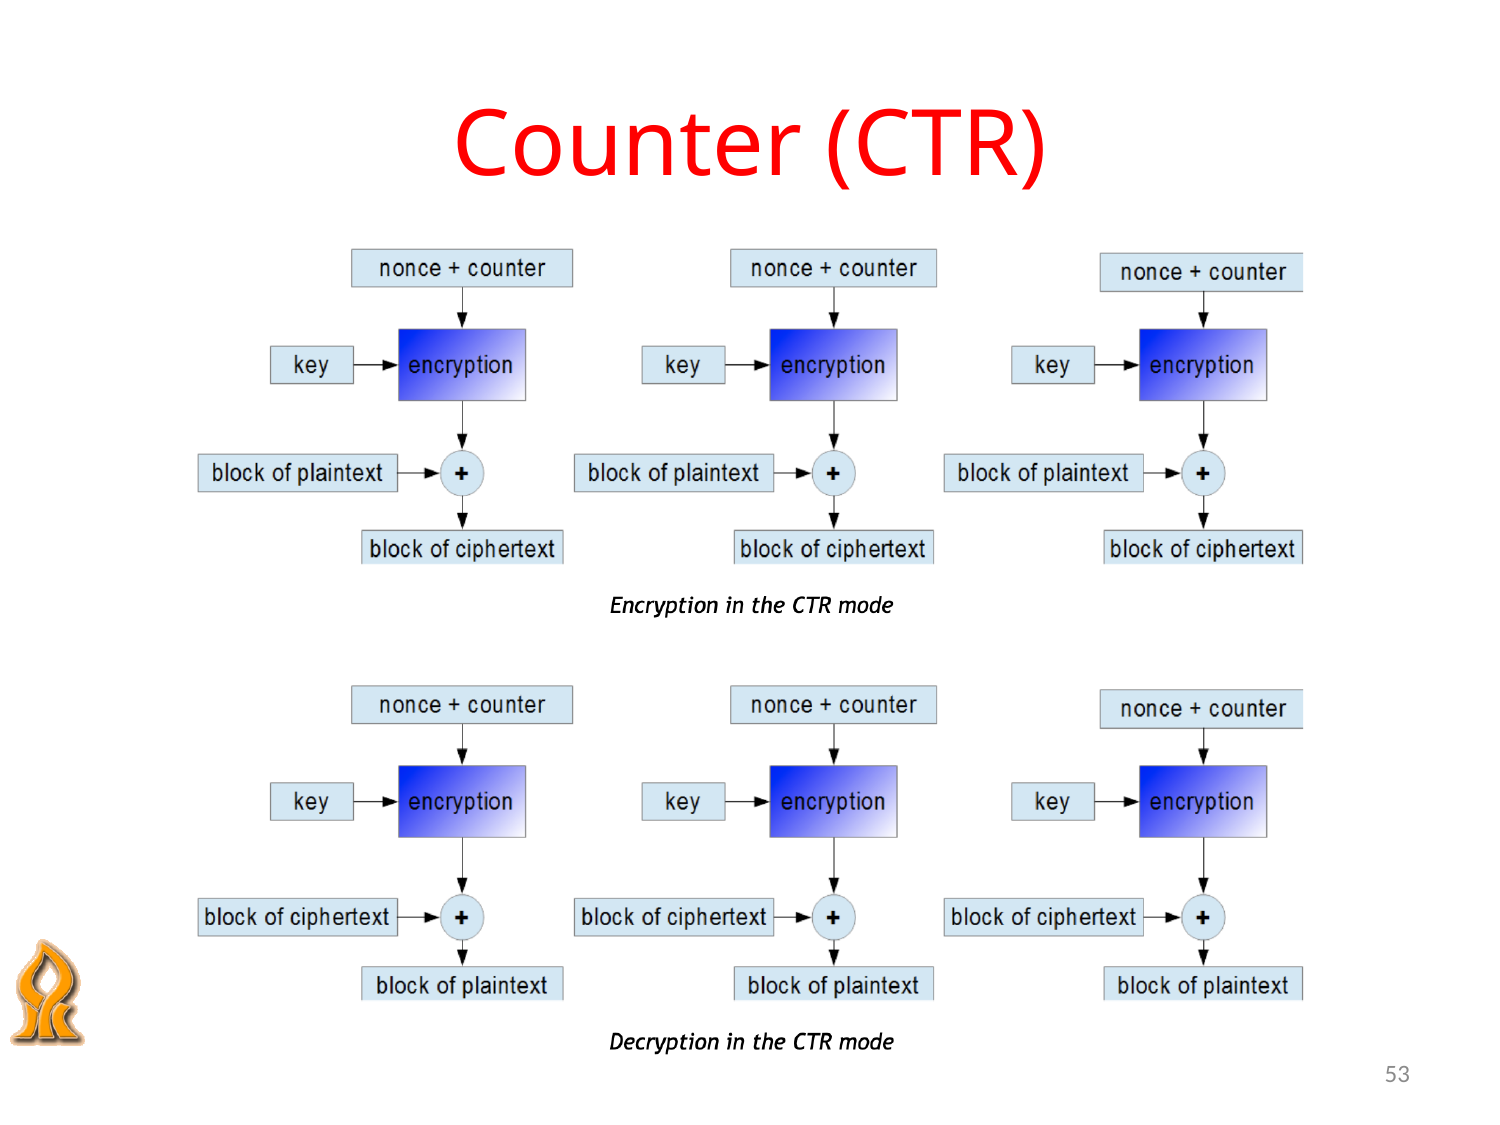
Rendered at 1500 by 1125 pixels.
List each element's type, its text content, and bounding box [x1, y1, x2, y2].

title Counter (CTR) [75, 45, 1425, 233]
picture [166, 225, 1334, 1073]
slide_number 53 [1074, 1042, 1425, 1103]
picture [10, 939, 85, 1046]
